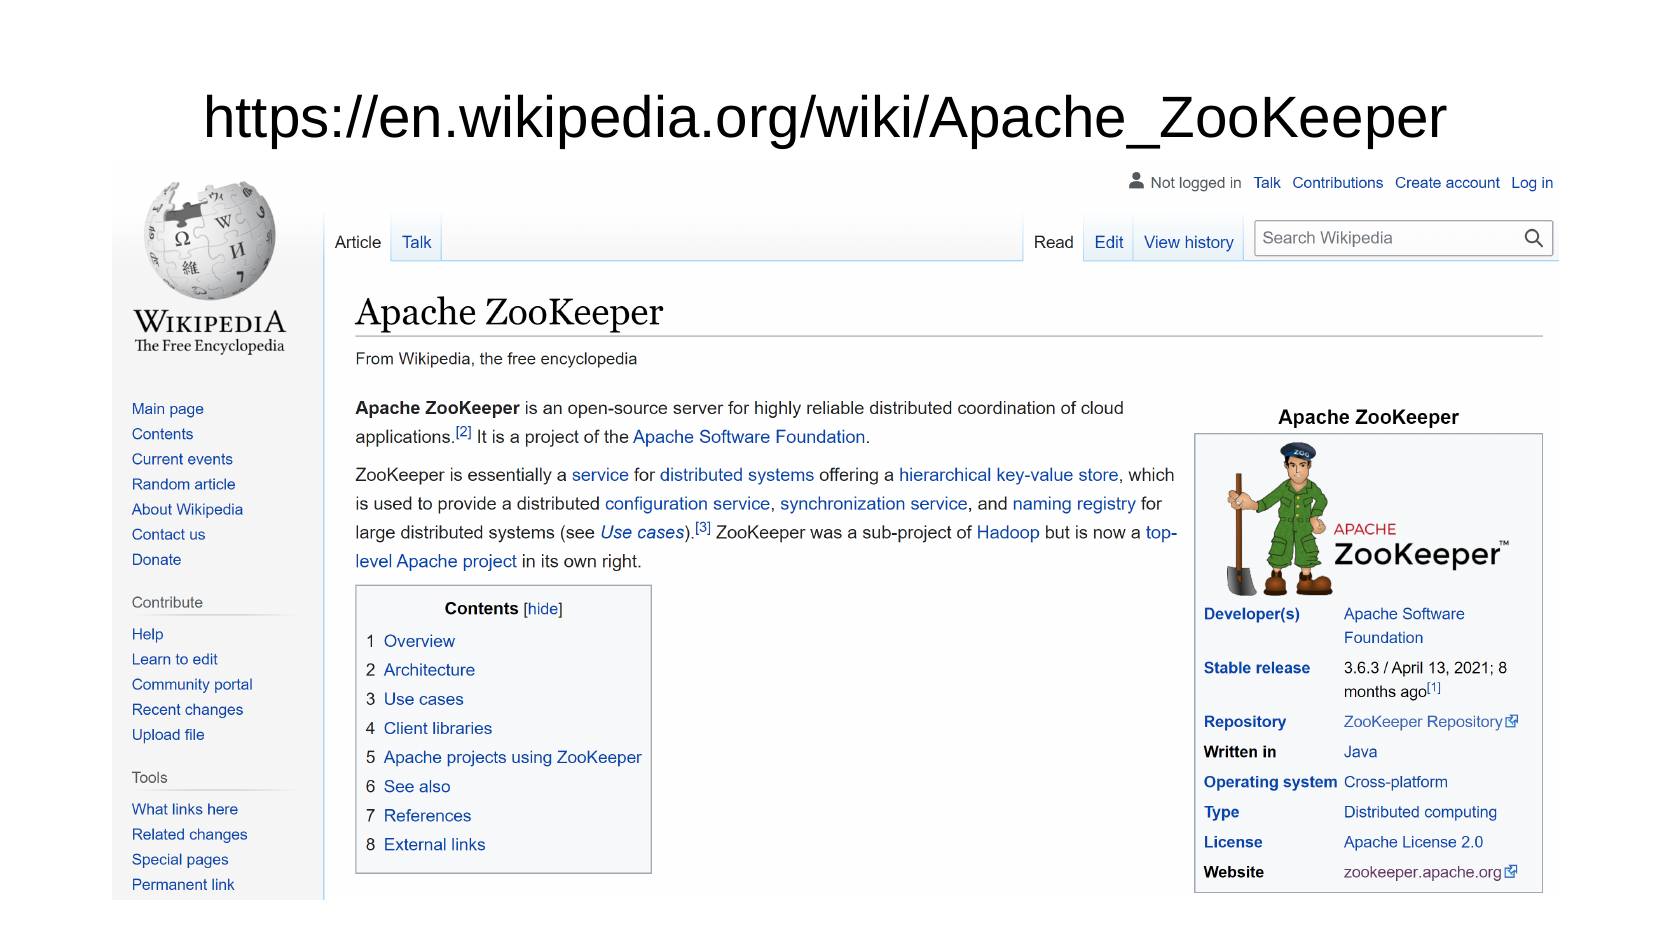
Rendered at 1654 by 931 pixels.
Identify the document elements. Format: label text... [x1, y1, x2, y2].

picture [112, 161, 1560, 900]
title https://en.wikipedia.org/wiki/Apache_ZooKeeper [82, 36, 1571, 193]
